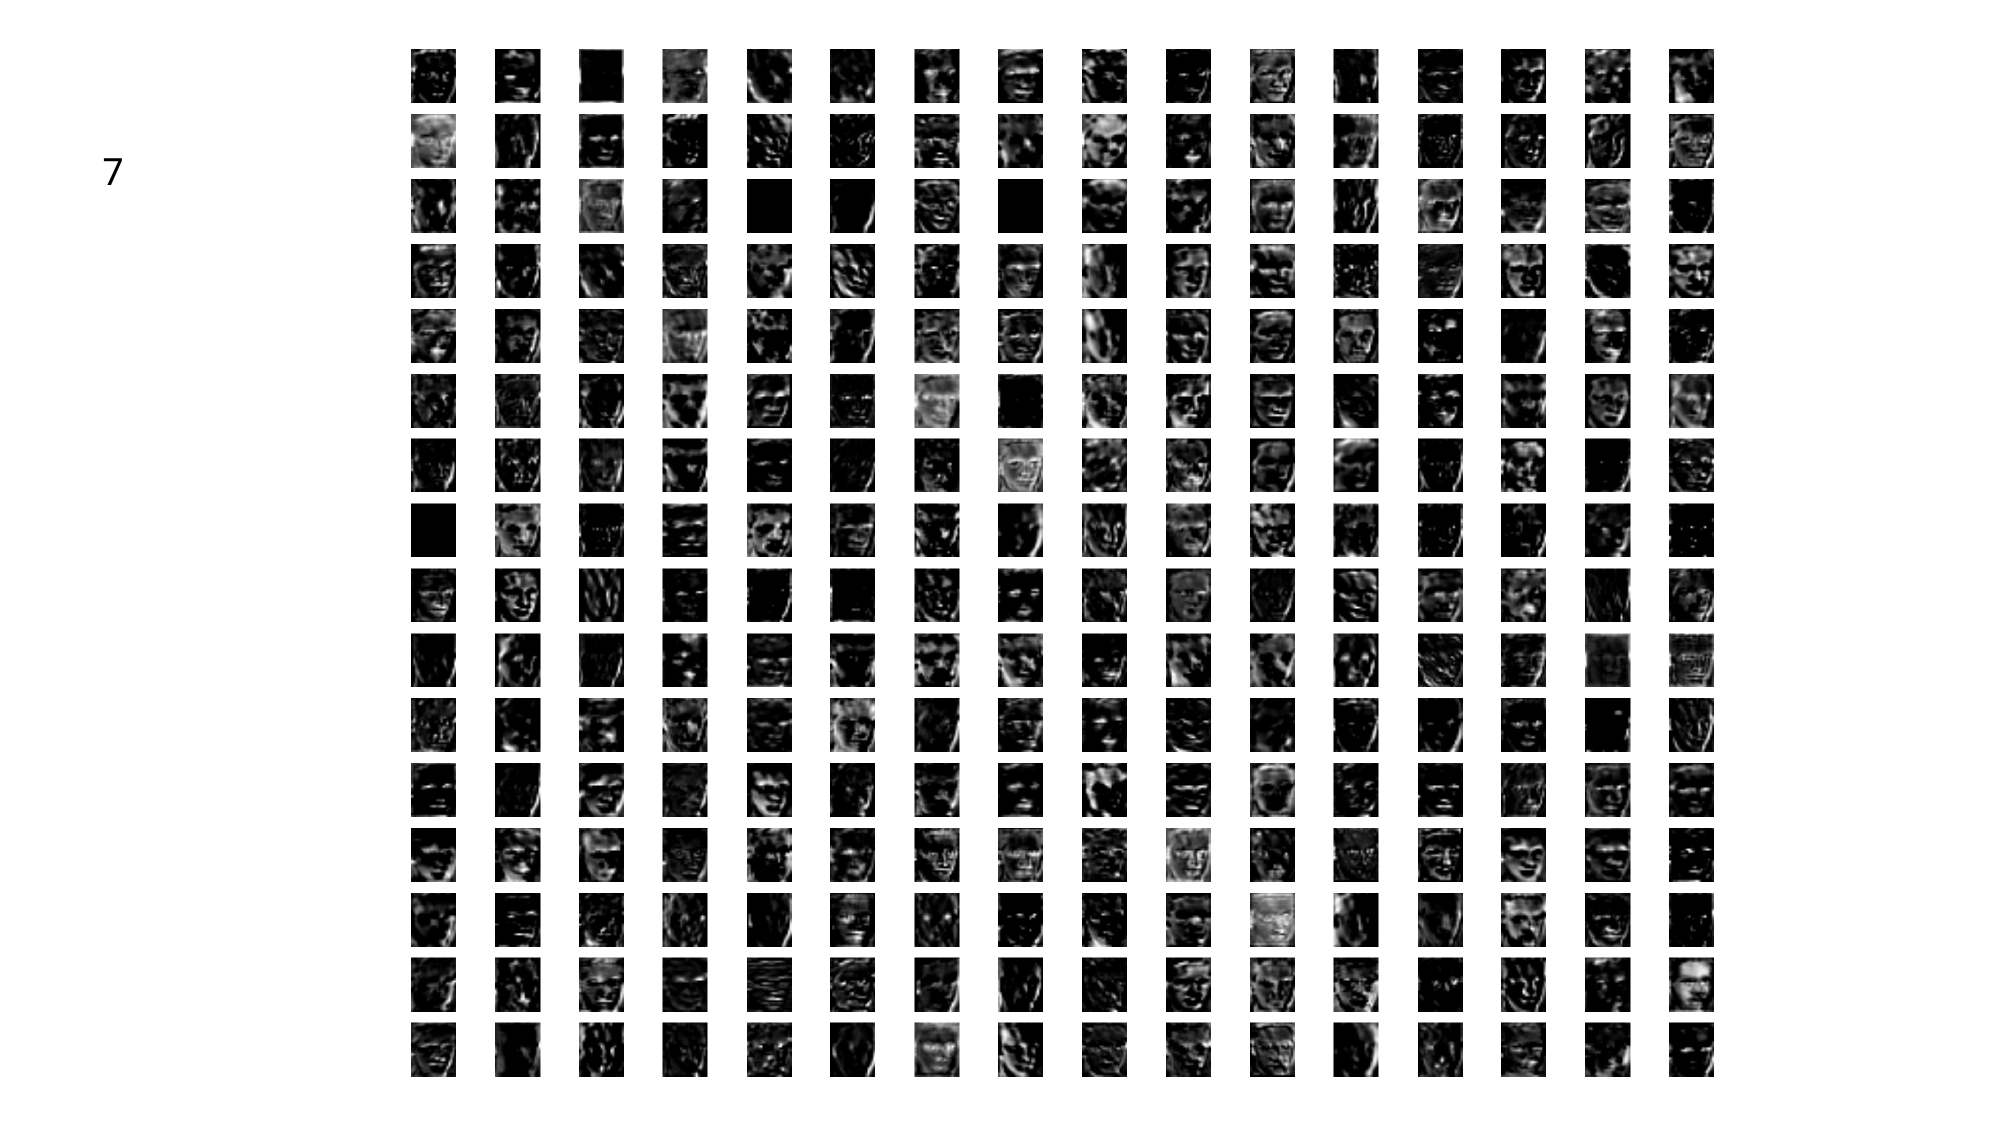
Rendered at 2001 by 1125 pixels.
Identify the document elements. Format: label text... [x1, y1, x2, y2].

picture [184, 0, 1897, 1125]
text_box 7 [87, 140, 166, 201]
